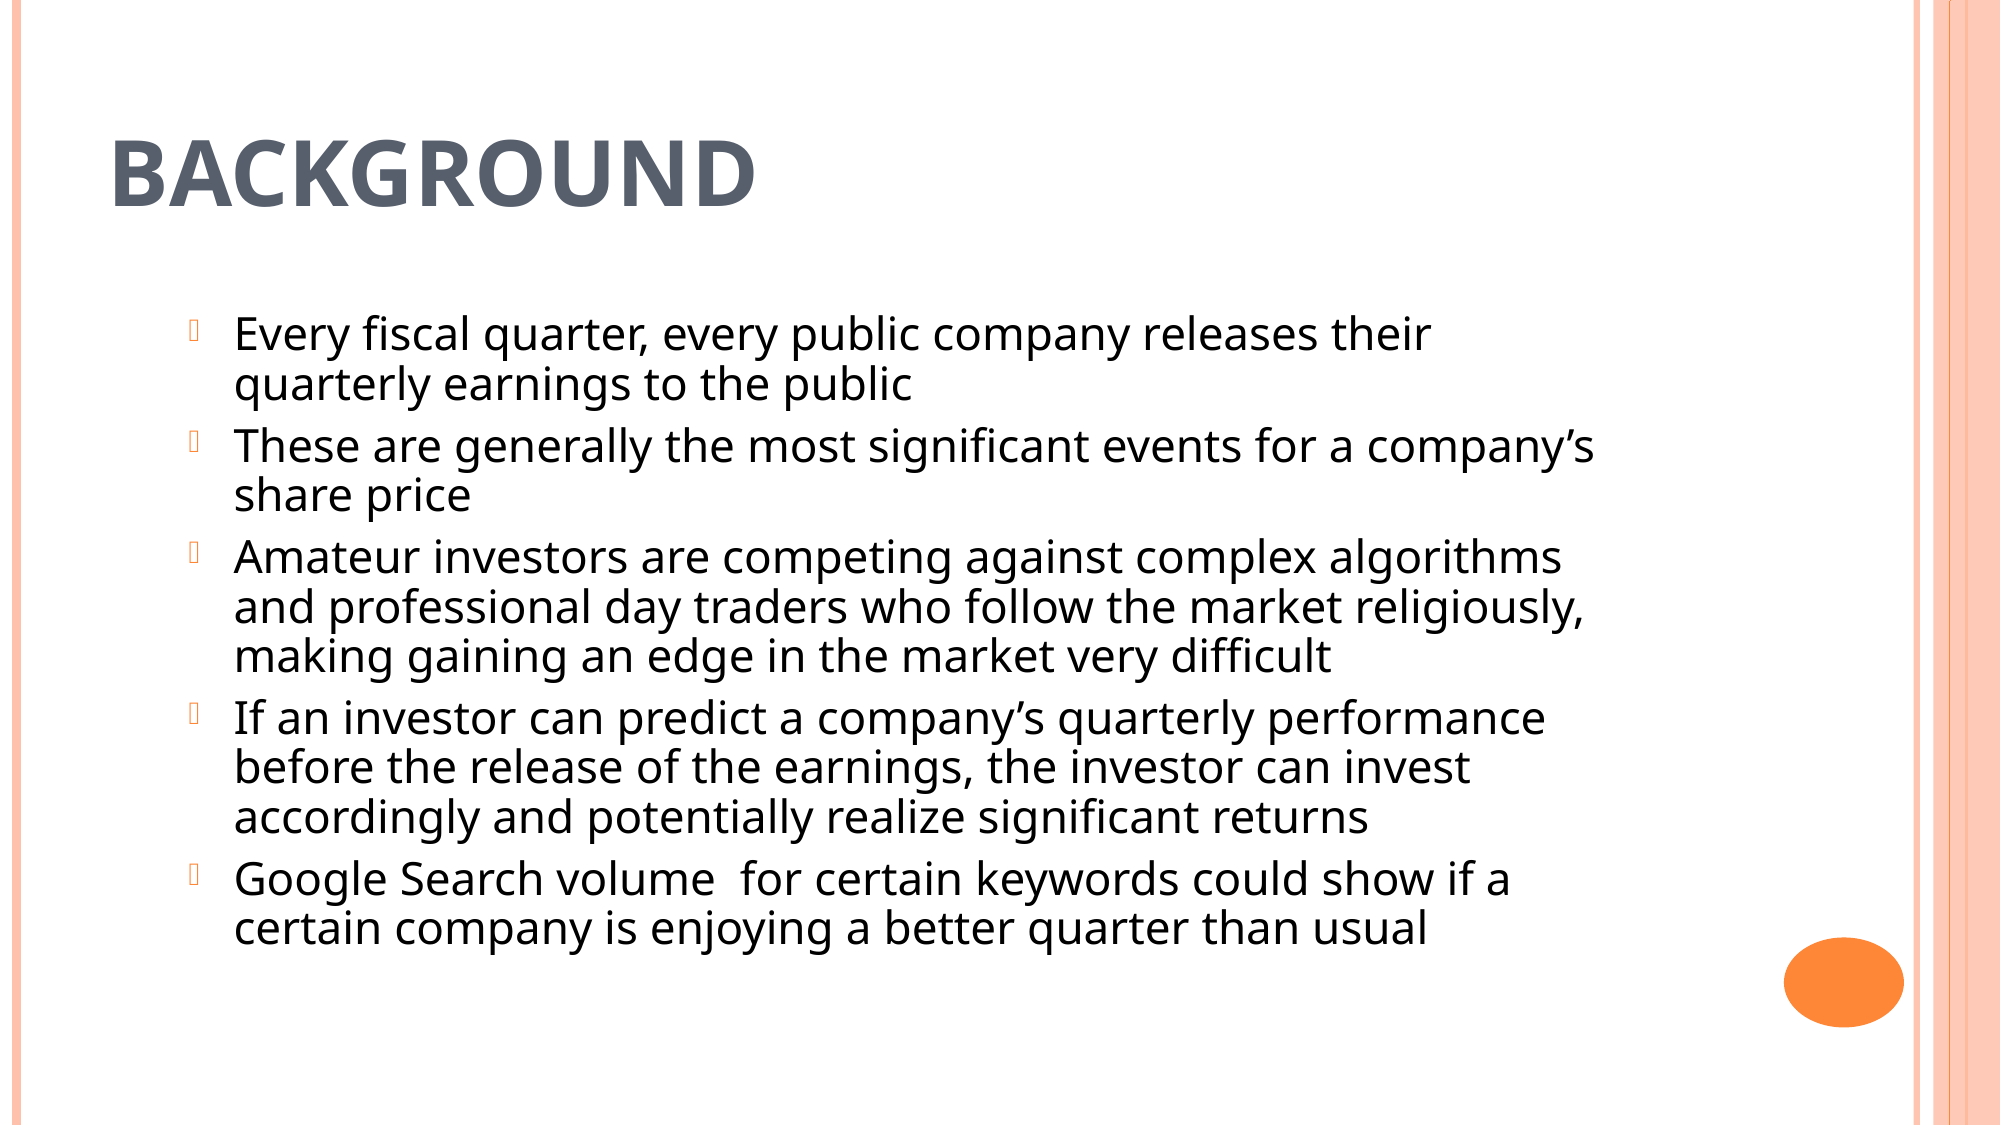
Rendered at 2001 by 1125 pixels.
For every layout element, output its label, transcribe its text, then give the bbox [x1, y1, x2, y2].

title Background [99, 44, 1734, 234]
list Every fiscal quarter, every public company releases their quarterly earnings to the public These are generally the most significant events for a company’s share price Amateur investors are competing against complex algorithms and professional day traders who follow the market religiously, making gaining an edge in the market very difficult If an investor can predict a company’s quarterly performance before the release of the earnings, the investor can invest accordingly and potentially realize significant returns Google Search volume for certain keywords could show if a certain company is enjoying a better quarter than usual [180, 303, 1650, 1026]
